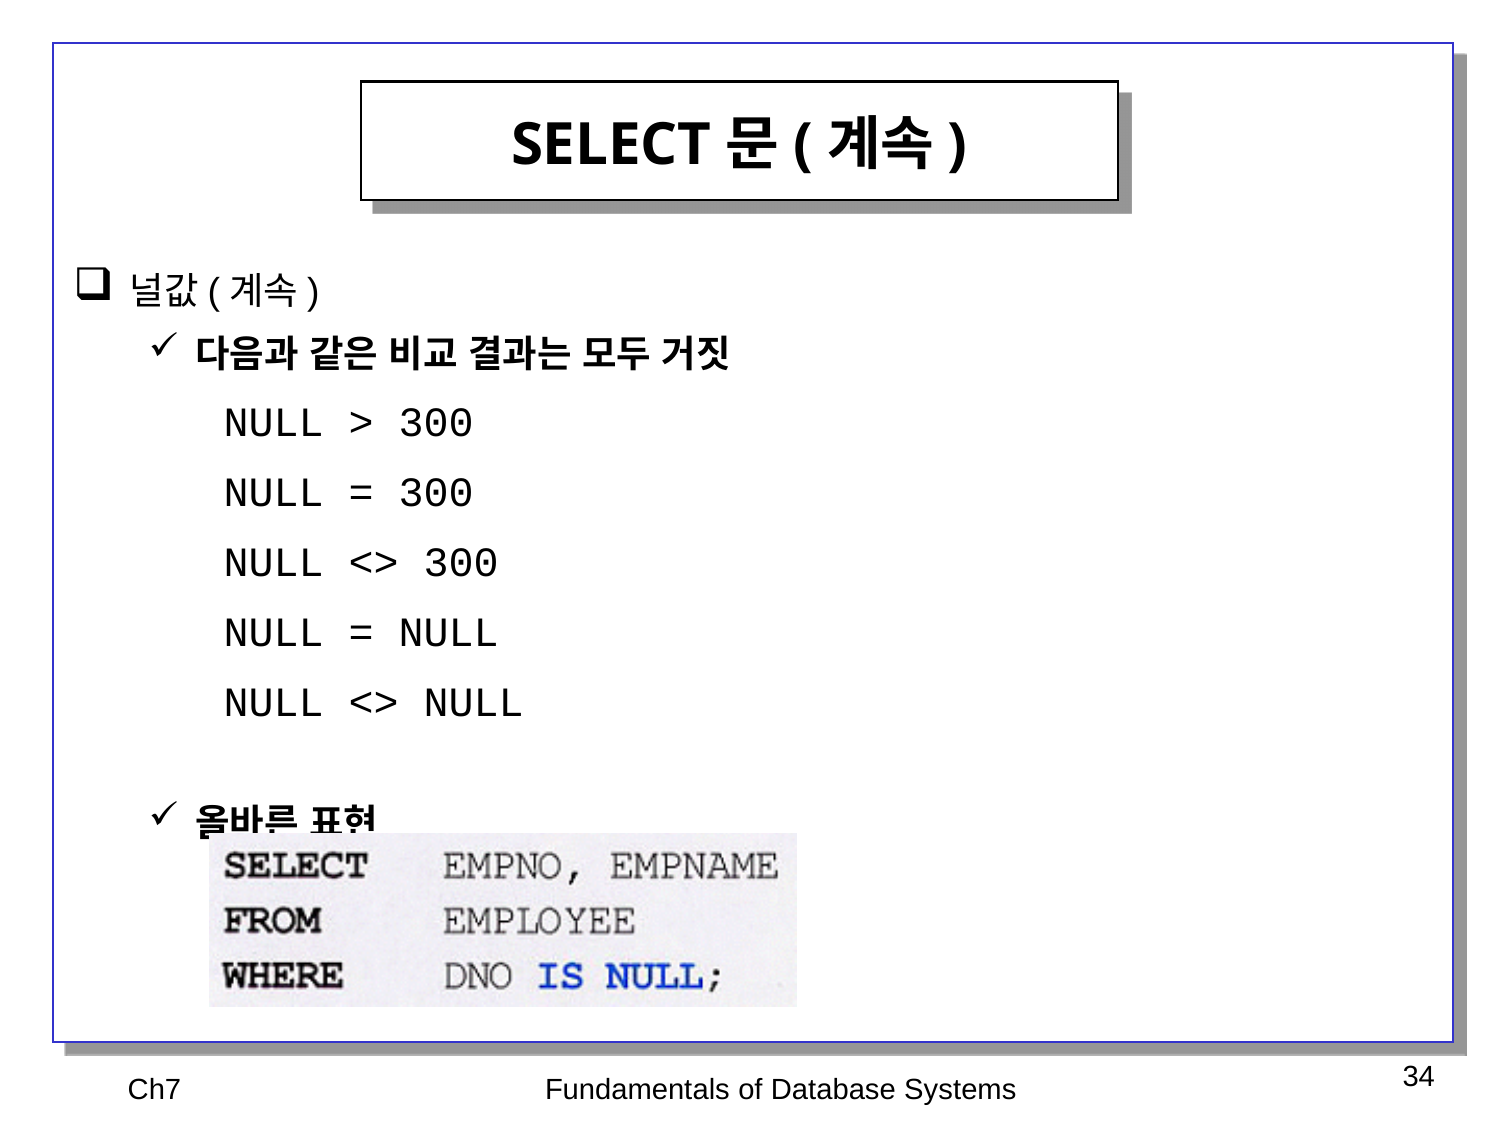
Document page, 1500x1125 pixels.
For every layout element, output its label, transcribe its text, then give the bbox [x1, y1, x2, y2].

text_box SELECT문(계속) [361, 81, 1118, 201]
slide_number 34 [1136, 1049, 1451, 1125]
slide_number Ch7 [112, 1049, 426, 1125]
footer Fundamentals of Database Systems [449, 1049, 1113, 1125]
list 널값(계속) 다음과 같은 비교 결과는 모두 거짓 NULL > 300 NULL = 300 NULL <> 300 NULL = NULL NULL <> NULL 올바른 표현 [58, 241, 1446, 1046]
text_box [208, 833, 797, 1007]
